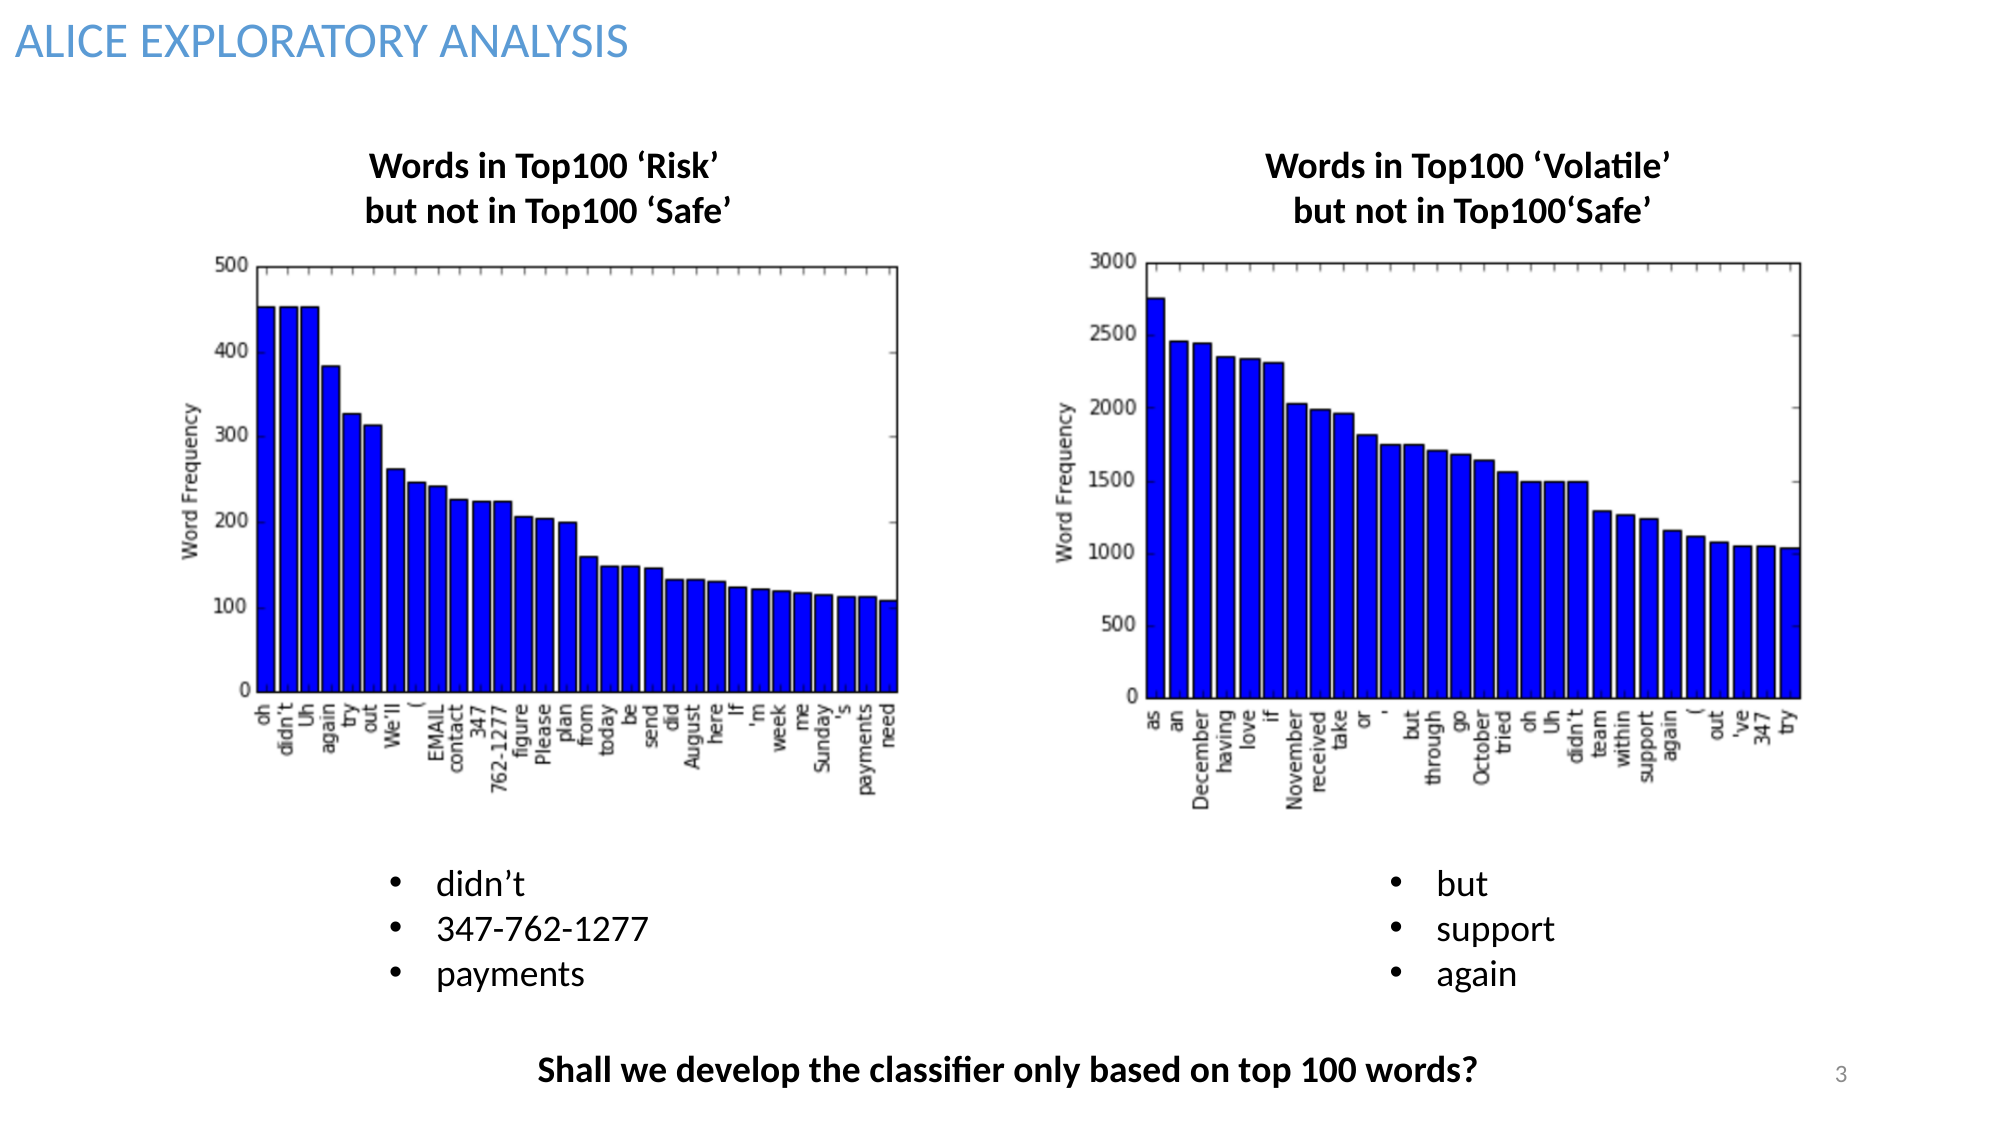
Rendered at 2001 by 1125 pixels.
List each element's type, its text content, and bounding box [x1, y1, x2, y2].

text_box didn’t 347-762-1277 payments [374, 851, 664, 1002]
text_box Words in Top100 ‘Risk’ but not in Top100 ‘Safe’ [349, 133, 748, 238]
picture [1040, 239, 1837, 840]
text_box Shall we develop the classifier only based on top 100 words? [522, 1037, 1504, 1098]
text_box ALICE EXPLORATORY ANALYSIS [0, 0, 690, 75]
text_box but support again [1374, 851, 1571, 1002]
text_box Words in Top100 ‘Volatile’ but not in Top100‘Safe’ [1250, 133, 1696, 238]
picture [164, 239, 933, 814]
slide_number 3 [1412, 1042, 1863, 1103]
